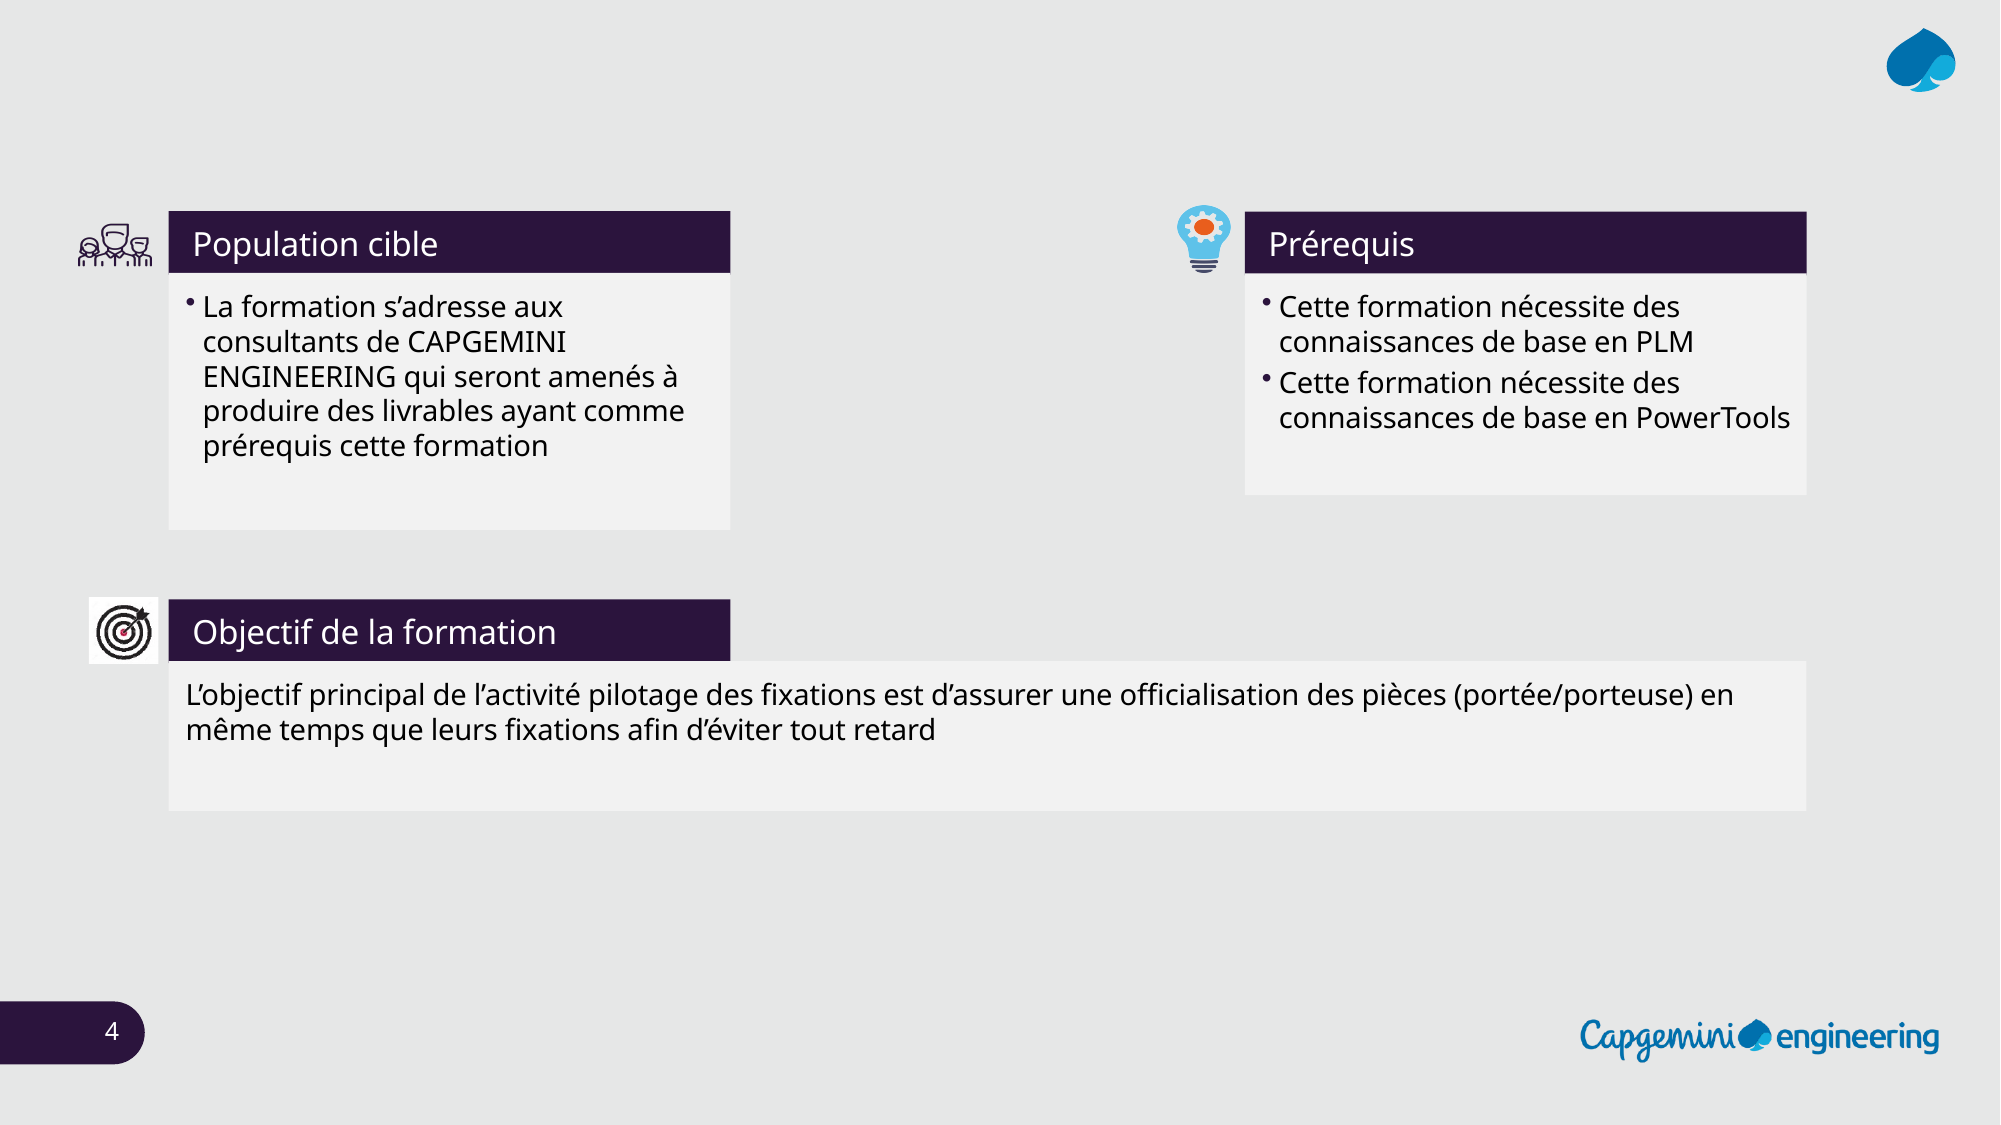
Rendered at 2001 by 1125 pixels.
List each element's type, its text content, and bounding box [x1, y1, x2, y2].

text_box La formation s’adresse aux consultants de CAPGEMINI ENGINEERING qui seront amenés à produire des livrables ayant comme prérequis cette formation [168, 272, 731, 530]
picture [78, 216, 152, 274]
text_box Cette formation nécessite des connaissances de base en PLM Cette formation nécessite des connaissances de base en PowerTools [1244, 273, 1807, 496]
text_box Prérequis [1244, 211, 1807, 273]
picture [1576, 1014, 1942, 1065]
text_box Objectif de la formation [168, 599, 731, 661]
text_box L’objectif principal de l’activité pilotage des fixations est d’assurer une officialisation des pièces (portée/porteuse) en même temps que leurs fixations afin d’éviter tout retard [168, 661, 1807, 811]
picture [1177, 205, 1231, 273]
text_box Population cible [168, 211, 731, 272]
picture [88, 597, 159, 664]
